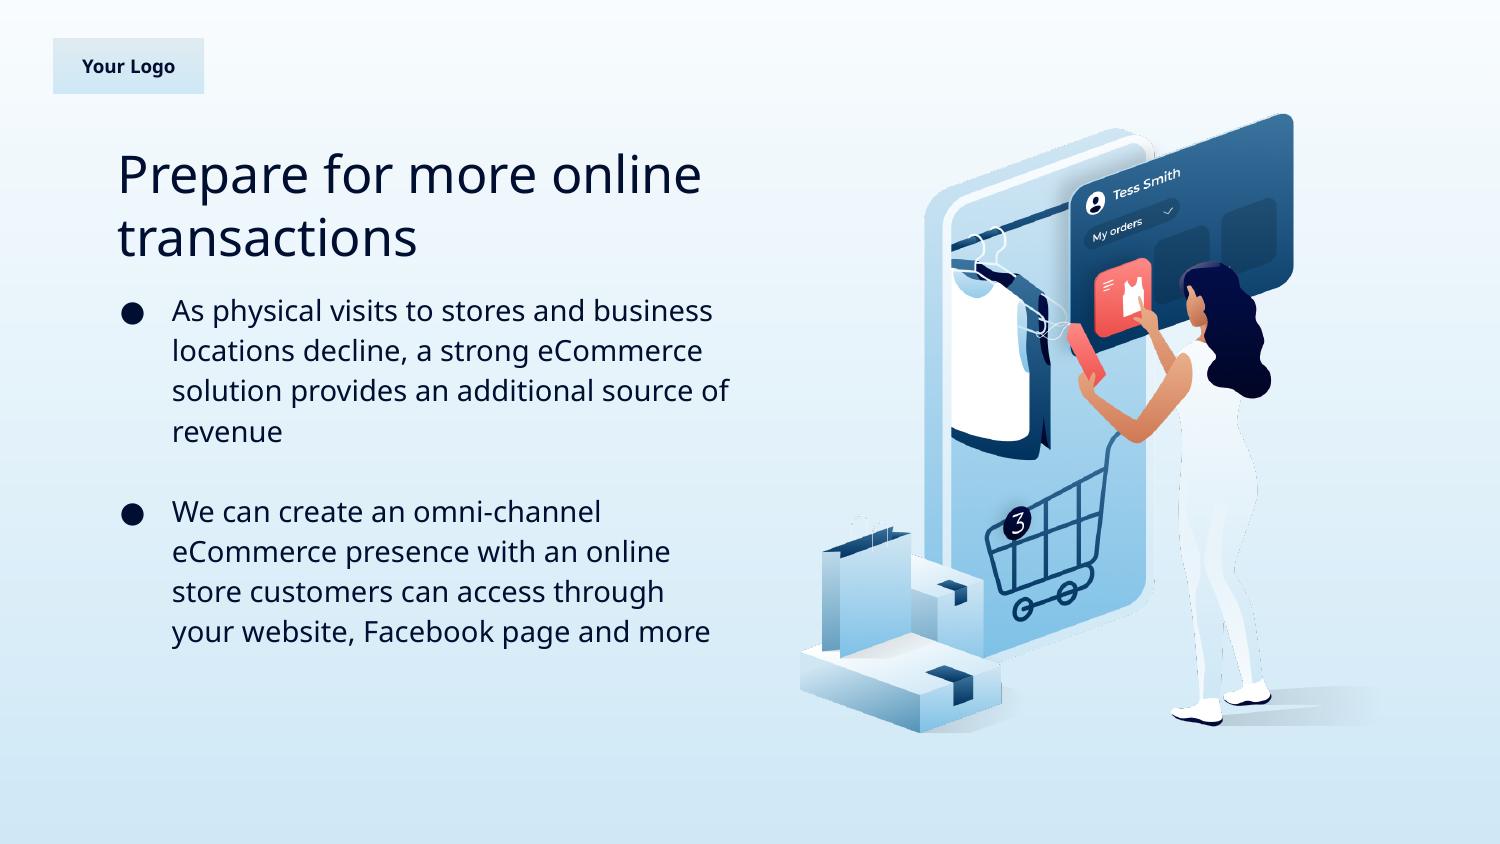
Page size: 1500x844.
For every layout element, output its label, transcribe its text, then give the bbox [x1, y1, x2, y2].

picture [800, 112, 1382, 735]
text_box Your Logo [53, 38, 205, 94]
list As physical visits to stores and business locations decline, a strong eCommerce solution provides an additional source of revenue We can create an omni-channel eCommerce presence with an online store customers can access through your website, Facebook page and more [81, 237, 750, 784]
text_box Prepare for more online transactions [102, 150, 795, 259]
